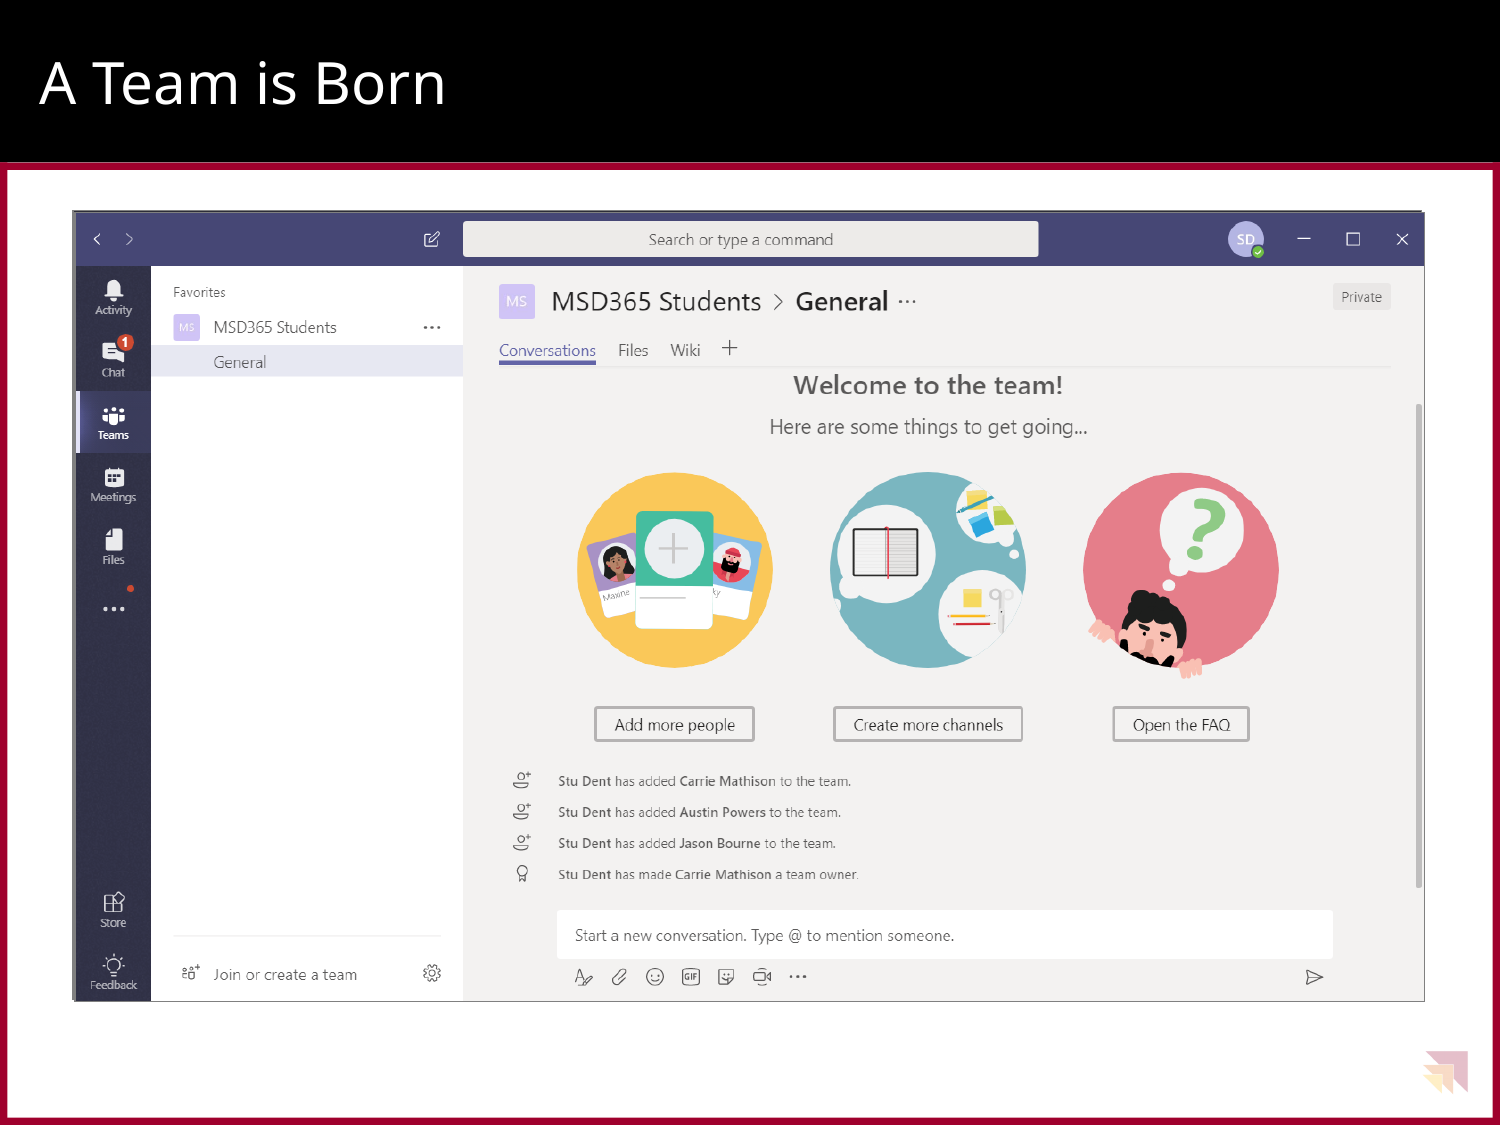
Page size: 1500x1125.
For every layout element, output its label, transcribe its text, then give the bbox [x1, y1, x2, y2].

picture [72, 210, 1425, 1002]
title A Team is Born [24, 12, 1438, 150]
